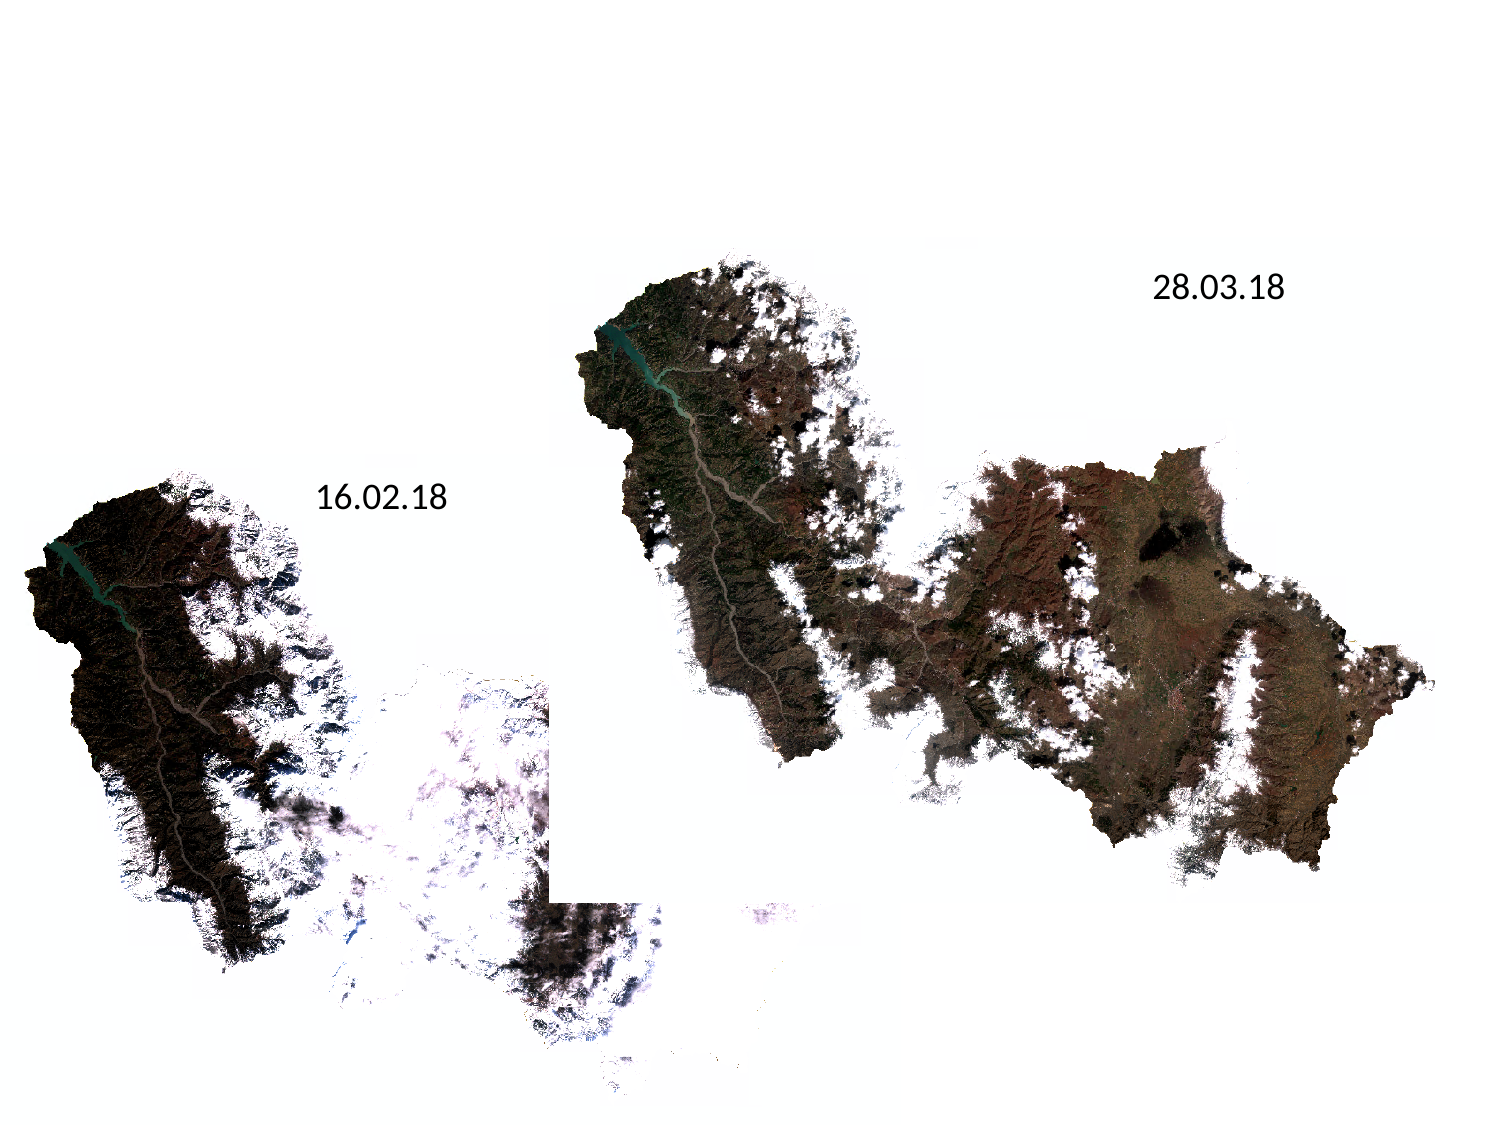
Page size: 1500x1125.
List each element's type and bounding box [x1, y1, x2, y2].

list [0, 454, 901, 1125]
picture [549, 237, 1451, 904]
